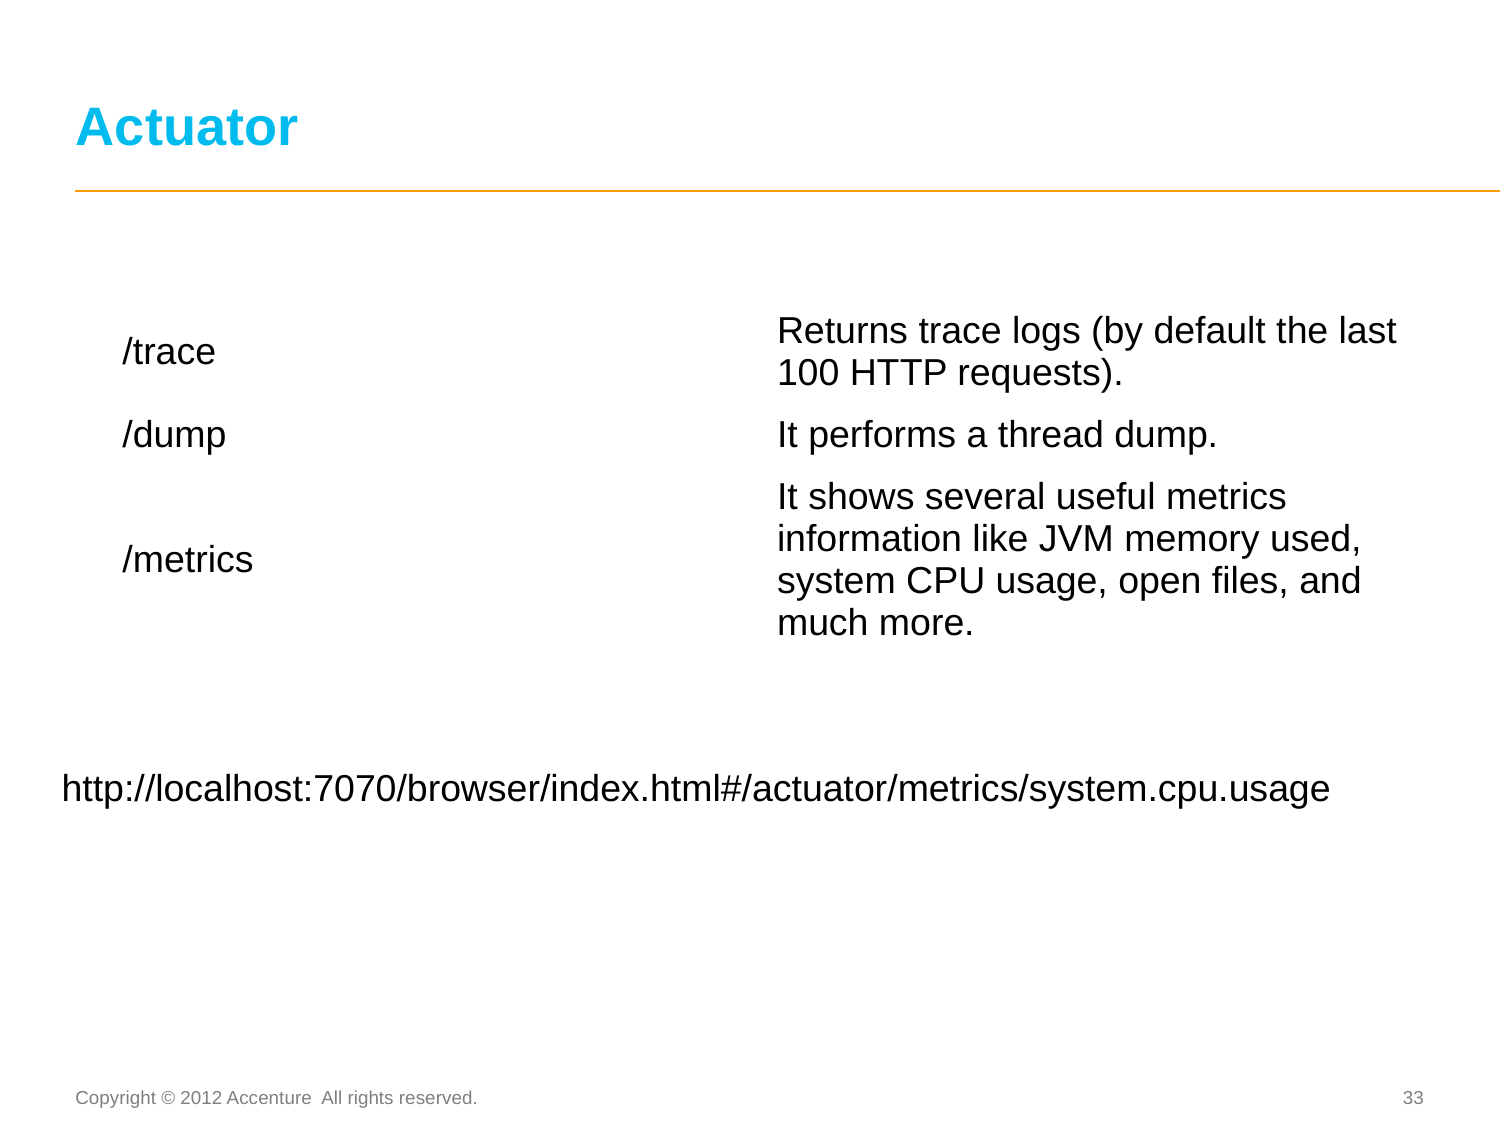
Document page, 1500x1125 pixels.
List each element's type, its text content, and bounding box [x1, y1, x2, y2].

table_cell It shows several useful metrics information like JVM memory used, system CPU usage, open files, and much more. [767, 466, 1422, 654]
table_cell /dump [113, 404, 767, 466]
table_cell /metrics [113, 466, 767, 654]
table_cell It performs a thread dump. [767, 404, 1422, 466]
title Actuator [75, 27, 1422, 157]
table_header /trace [113, 300, 767, 404]
text_box http://localhost:7070/browser/index.html#/actuator/metrics/system.cpu.usage [46, 757, 1419, 817]
table_header Returns trace logs (by default the last 100 HTTP requests). [767, 300, 1422, 404]
